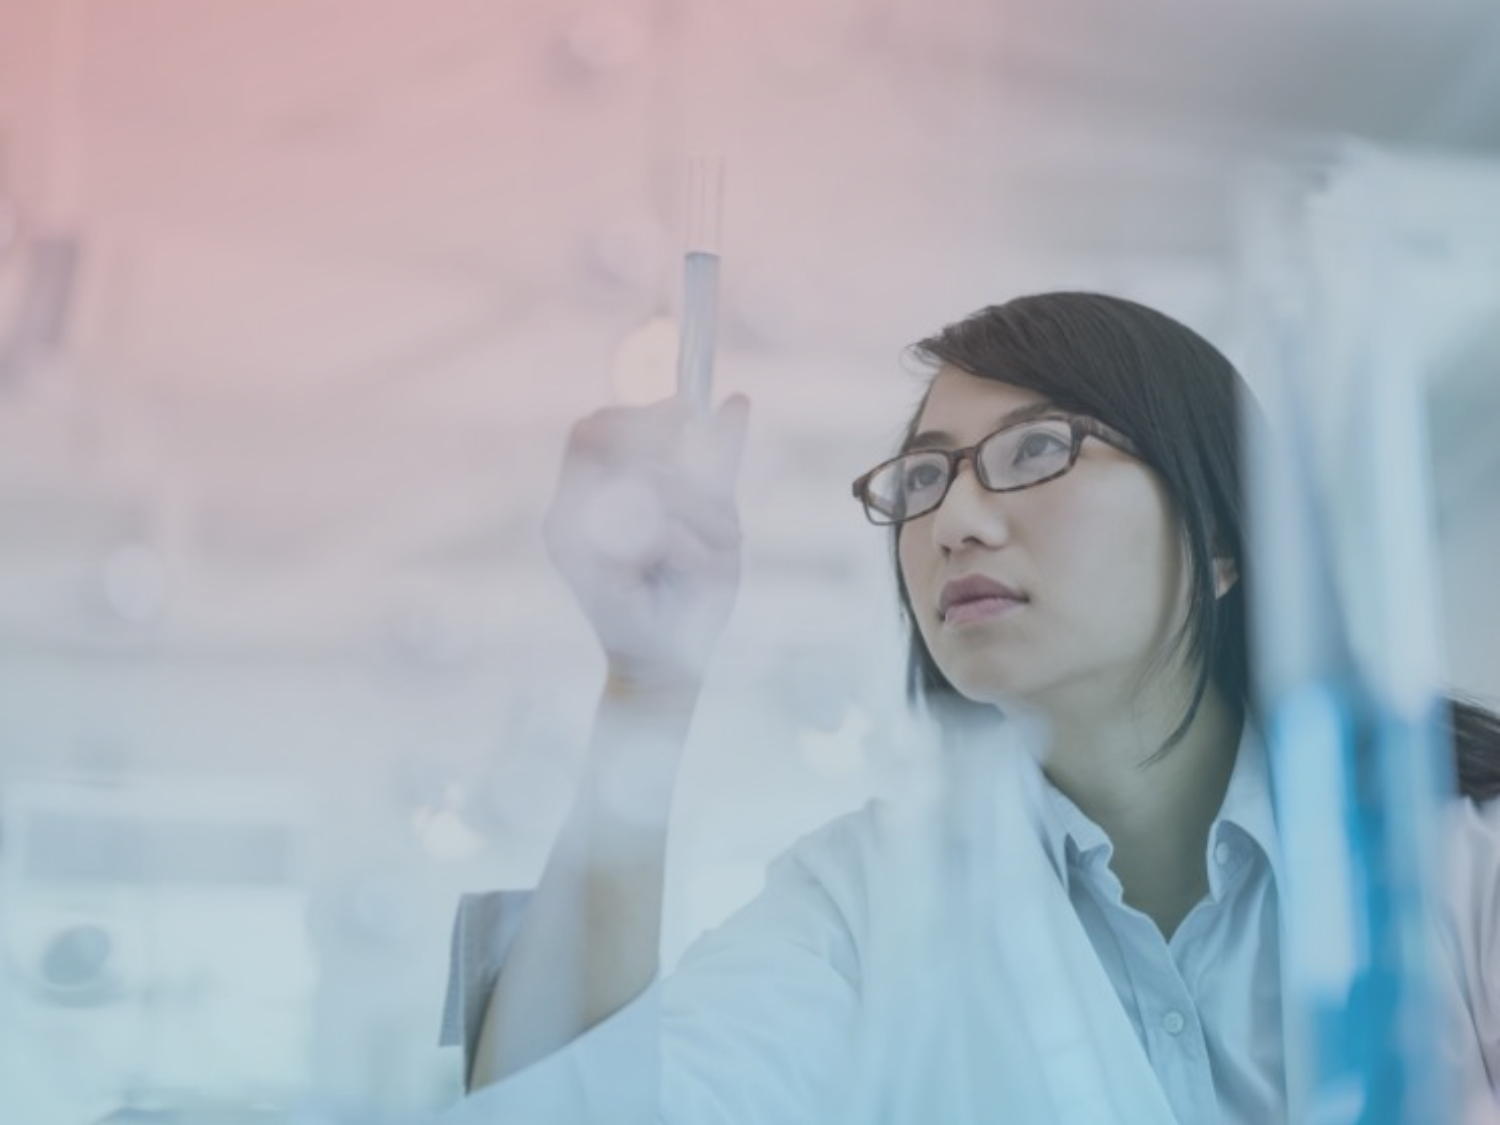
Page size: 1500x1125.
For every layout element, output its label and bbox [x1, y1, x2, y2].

list [0, 0, 1500, 1125]
